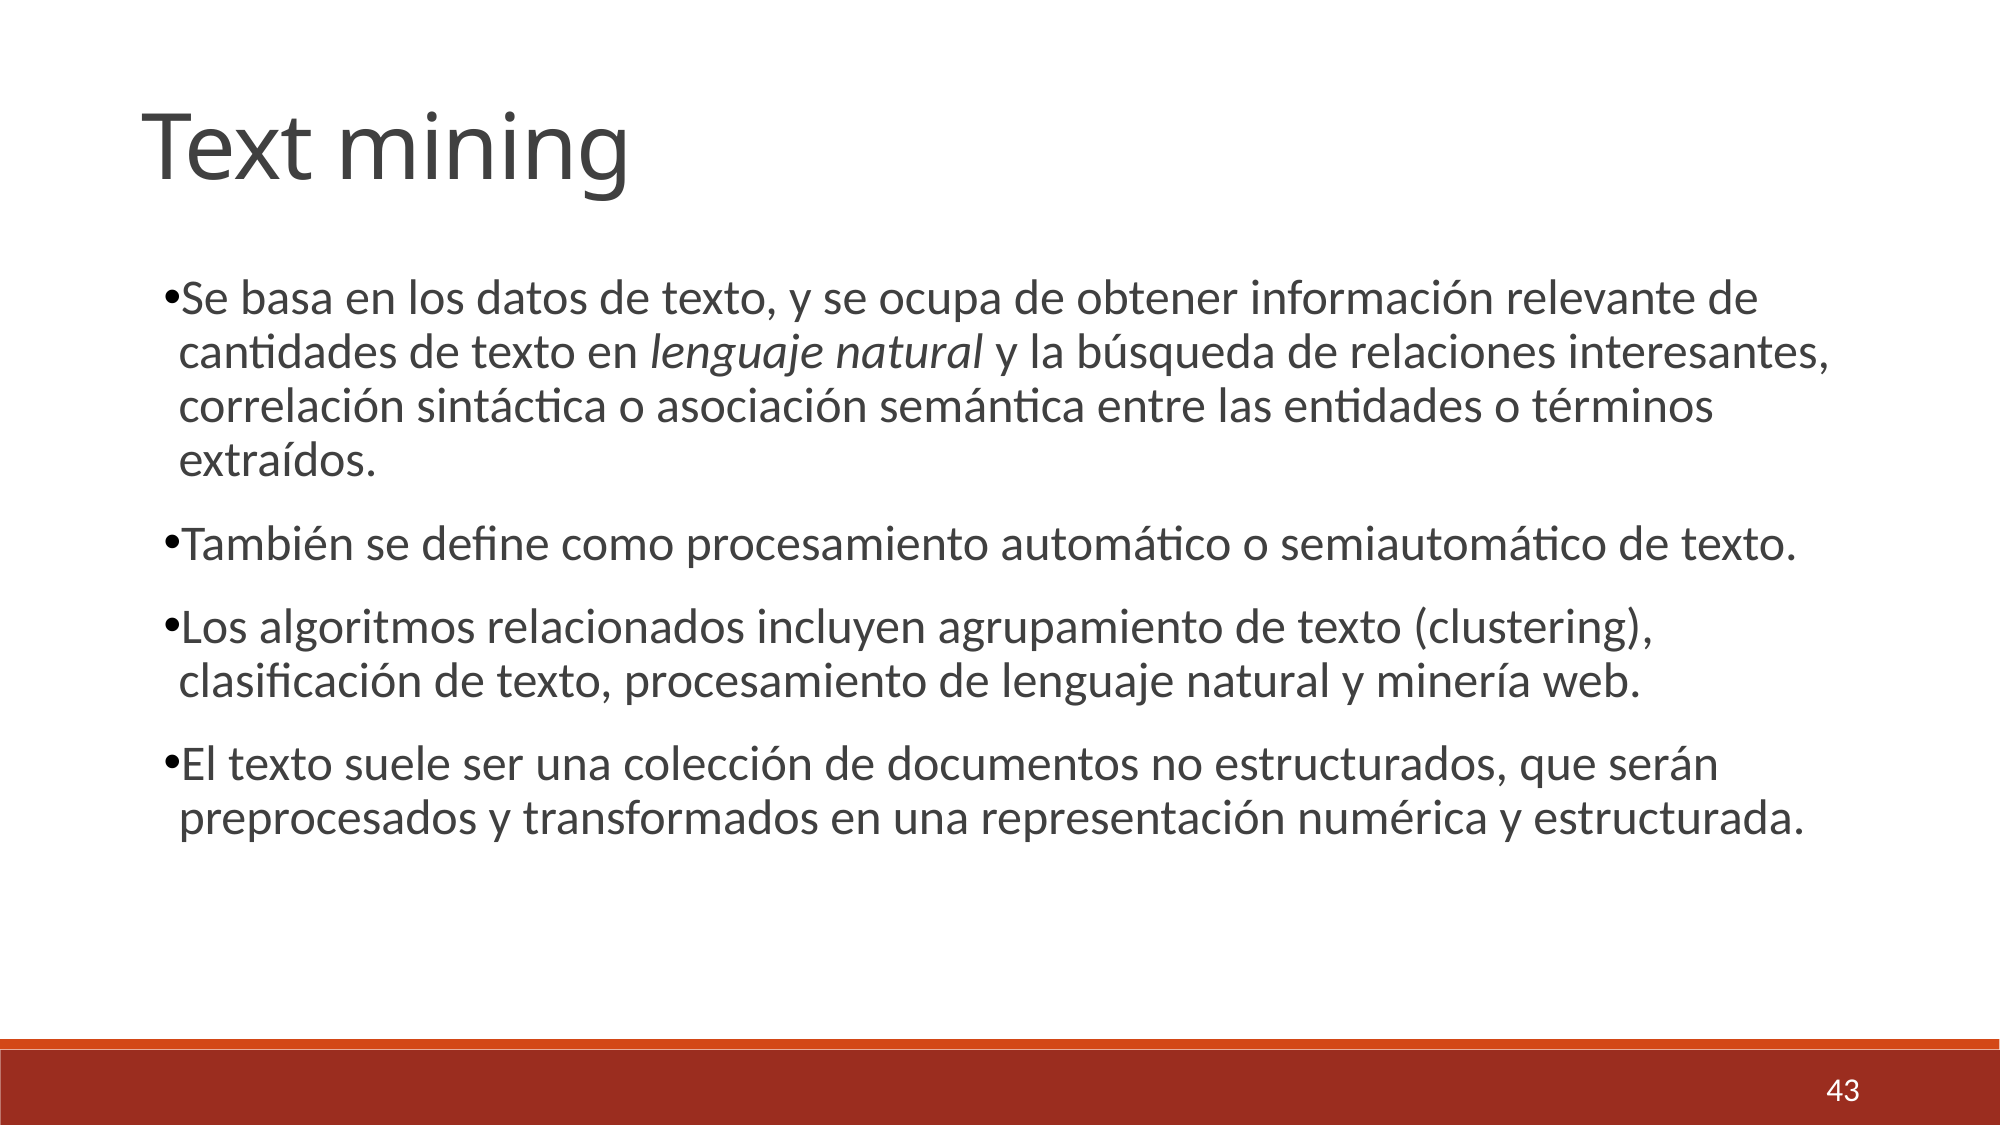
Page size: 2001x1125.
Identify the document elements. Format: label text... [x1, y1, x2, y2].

text_box Text mining [126, 97, 1821, 333]
text_box Se basa en los datos de texto, y se ocupa de obtener información relevante de cantidades de texto en lenguaje natural y la búsqueda de relaciones interesantes, correlación sintáctica o asociación semántica entre las entidades o términos extraídos. También se define como procesamiento automático o semiautomático de texto. Los algoritmos relacionados incluyen agrupamiento de texto (clustering), clasificación de texto, procesamiento de lenguaje natural y minería web. El texto suele ser una colección de documentos no estructurados, que serán preprocesados ​​y transformados en una representación numérica y estructurada. [148, 264, 1853, 1027]
slide_number 43 [126, 1061, 1875, 1115]
